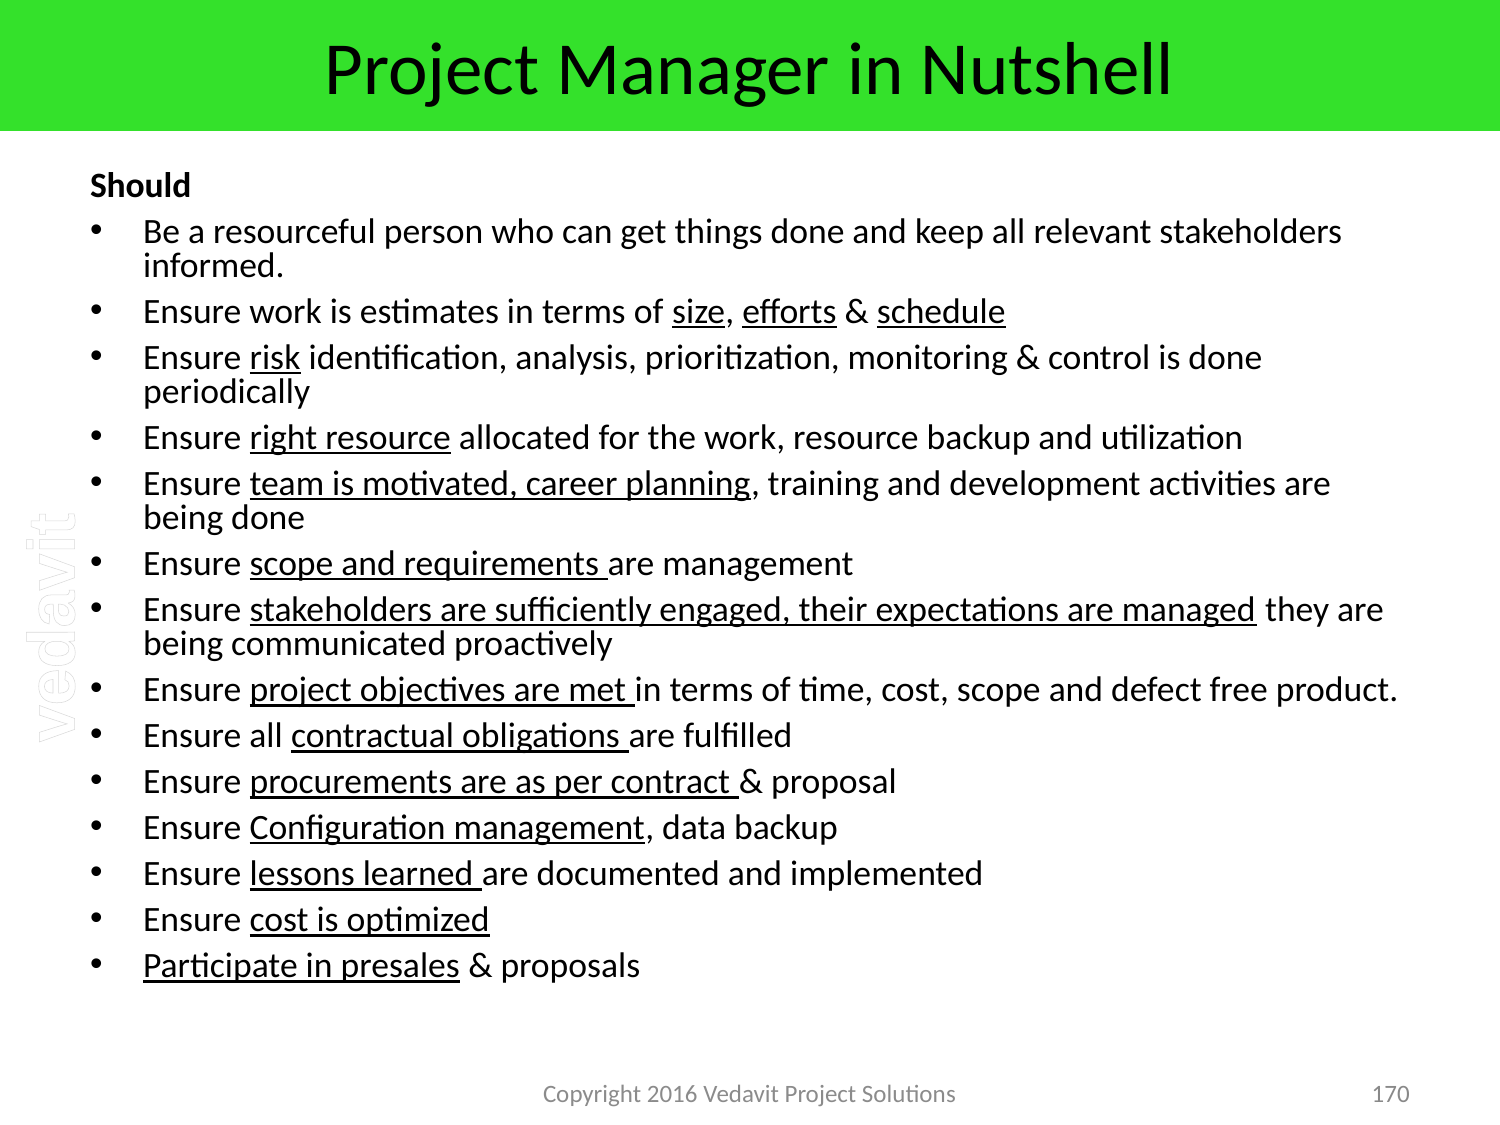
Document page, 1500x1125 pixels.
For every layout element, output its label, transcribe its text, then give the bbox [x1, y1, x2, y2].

footer Copyright 2016 Vedavit Project Solutions [512, 1062, 988, 1123]
title Project Manager in Nutshell [0, 0, 1500, 131]
slide_number 170 [1074, 1062, 1425, 1123]
list Should Be a resourceful person who can get things done and keep all relevant stakeholders informed. Ensure work is estimates in terms of size, efforts & schedule Ensure risk identification, analysis, prioritization, monitoring & control is done periodically Ensure right resource allocated for the work, resource backup and utilization Ensure team is motivated, career planning, training and development activities are being done Ensure scope and requirements are management Ensure stakeholders are sufficiently engaged, their expectations are managed they are being communicated proactively Ensure project objectives are met in terms of time, cost, scope and defect free product. Ensure all contractual obligations are fulfilled Ensure procurements are as per contract & proposal Ensure Configuration management, data backup Ensure lessons learned are documented and implemented Ensure cost is optimized Participate in presales & proposals [75, 162, 1425, 1000]
text_box [74, 162, 1425, 1005]
